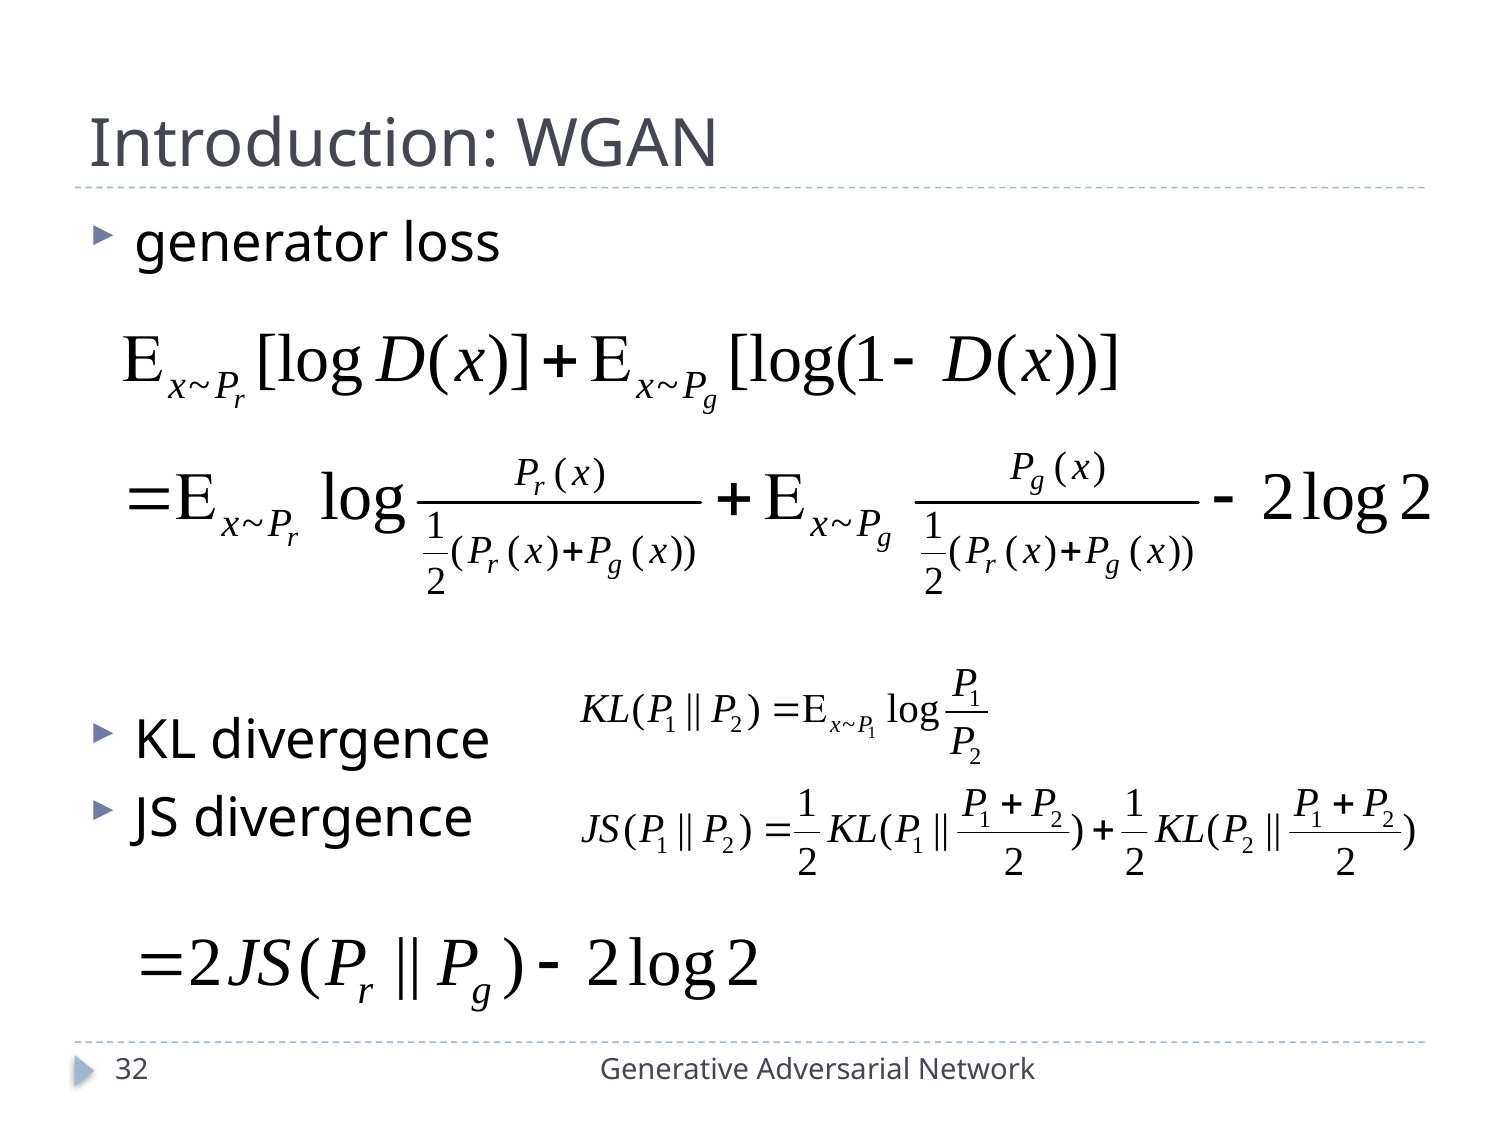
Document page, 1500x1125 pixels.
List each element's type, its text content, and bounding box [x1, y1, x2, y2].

slide_number 32 [100, 1042, 426, 1103]
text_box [572, 656, 1423, 884]
footer Generative Adversarial Network [475, 1042, 1051, 1103]
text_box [111, 314, 1447, 611]
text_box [123, 916, 774, 1027]
list generator loss KL divergence JS divergence [75, 200, 1425, 1010]
title Introduction: WGAN [75, 24, 1425, 188]
